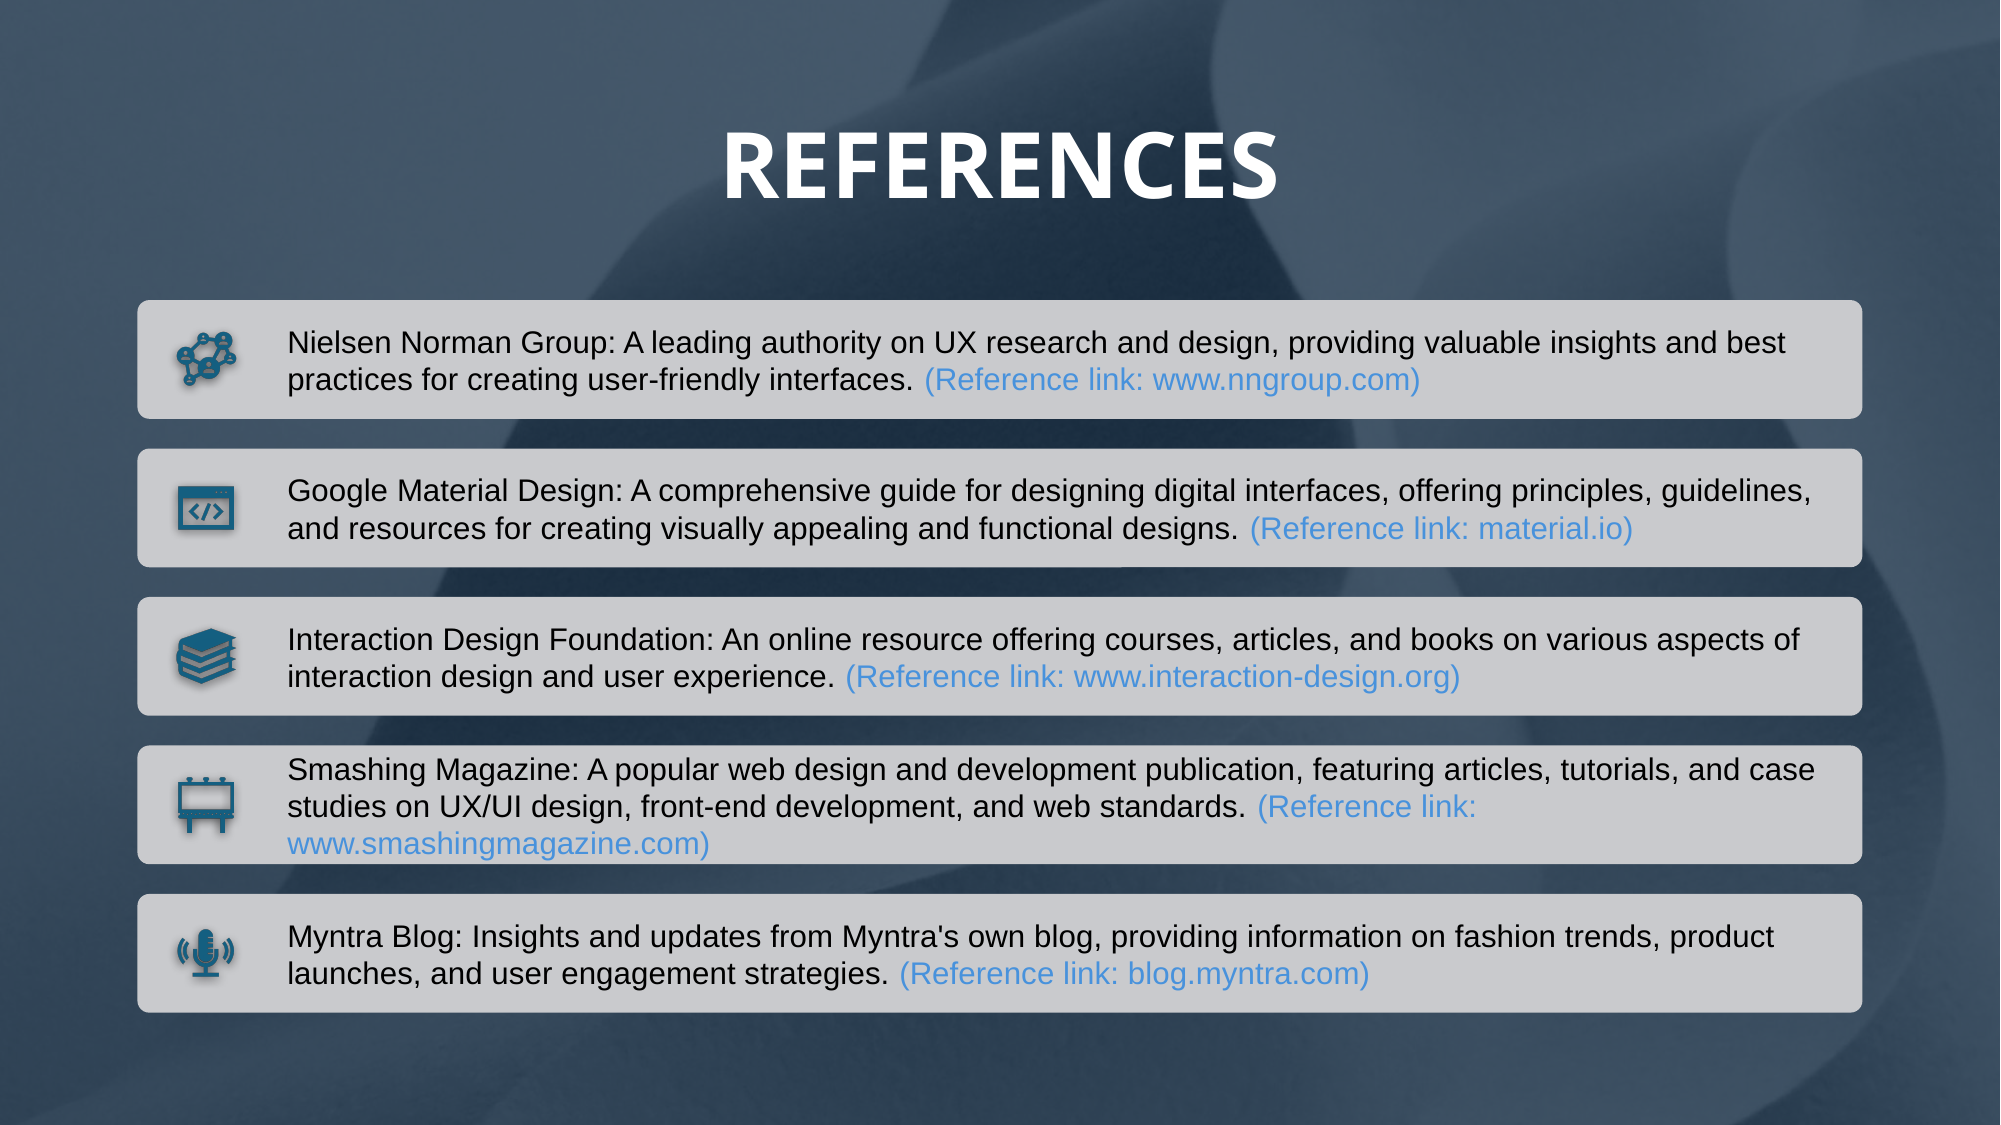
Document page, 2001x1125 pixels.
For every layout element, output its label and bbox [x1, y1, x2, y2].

text_box [137, 299, 1863, 1013]
picture [0, 0, 2000, 1125]
